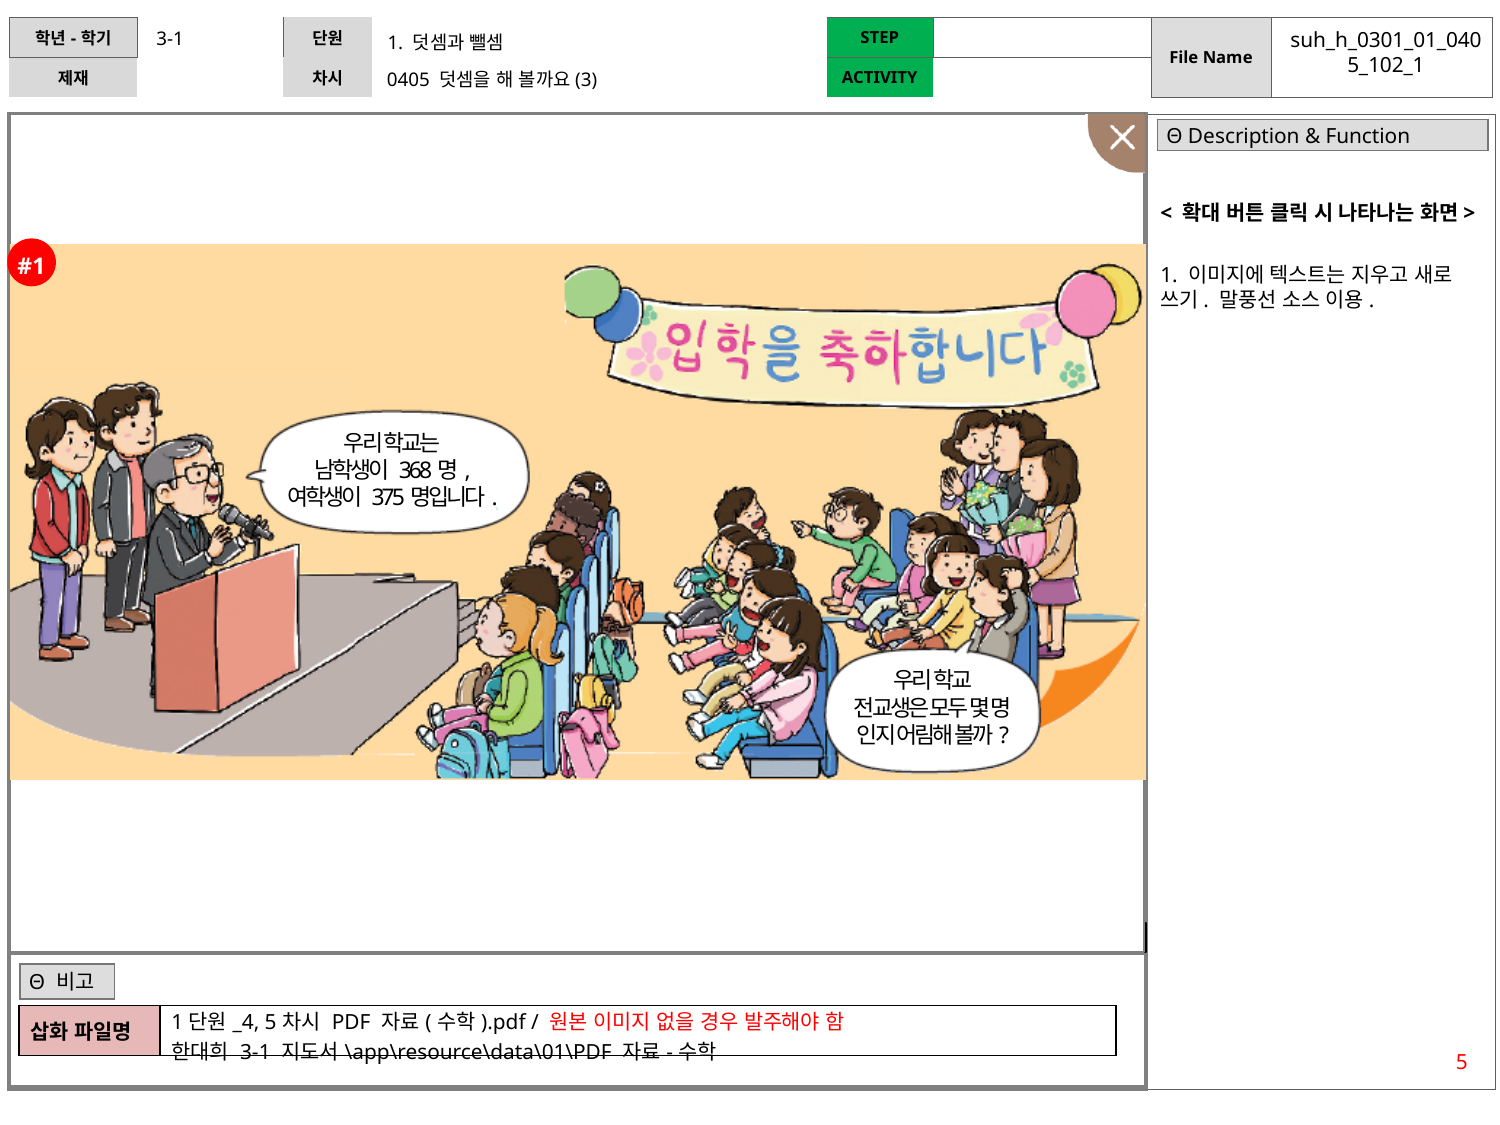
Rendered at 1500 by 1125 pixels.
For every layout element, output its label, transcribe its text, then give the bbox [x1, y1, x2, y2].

table_header Θ Description & Function [1158, 120, 1487, 150]
text_box < 확대 버튼 클릭 시 나타나는 화면> 1. 이미지에 텍스트는 지우고 새로 쓰기. 말풍선 소스 이용. [1145, 160, 1500, 351]
text_box [8, 786, 1146, 954]
text_box [8, 111, 1146, 244]
text_box 1. 덧셈과 뺄셈 [372, 23, 828, 48]
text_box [10, 243, 1146, 780]
text_box 0405 덧셈을 해 볼까요(3) [372, 60, 821, 96]
text_box #1 [15, 236, 49, 242]
text_box suh_h_0301_01_0405_102_1 [1271, 18, 1500, 84]
picture [1084, 113, 1145, 173]
table_header 삽화 파일명 [20, 1006, 159, 1055]
text_box 3-1 [141, 18, 284, 55]
table_header 1단원_4, 5차시 PDF 자료(수학).pdf / 원본 이미지 없을 경우 발주해야 함 한대희 3-1 지도서\app\resource\data\01\PDF 자료-수학 [161, 1006, 1115, 1055]
